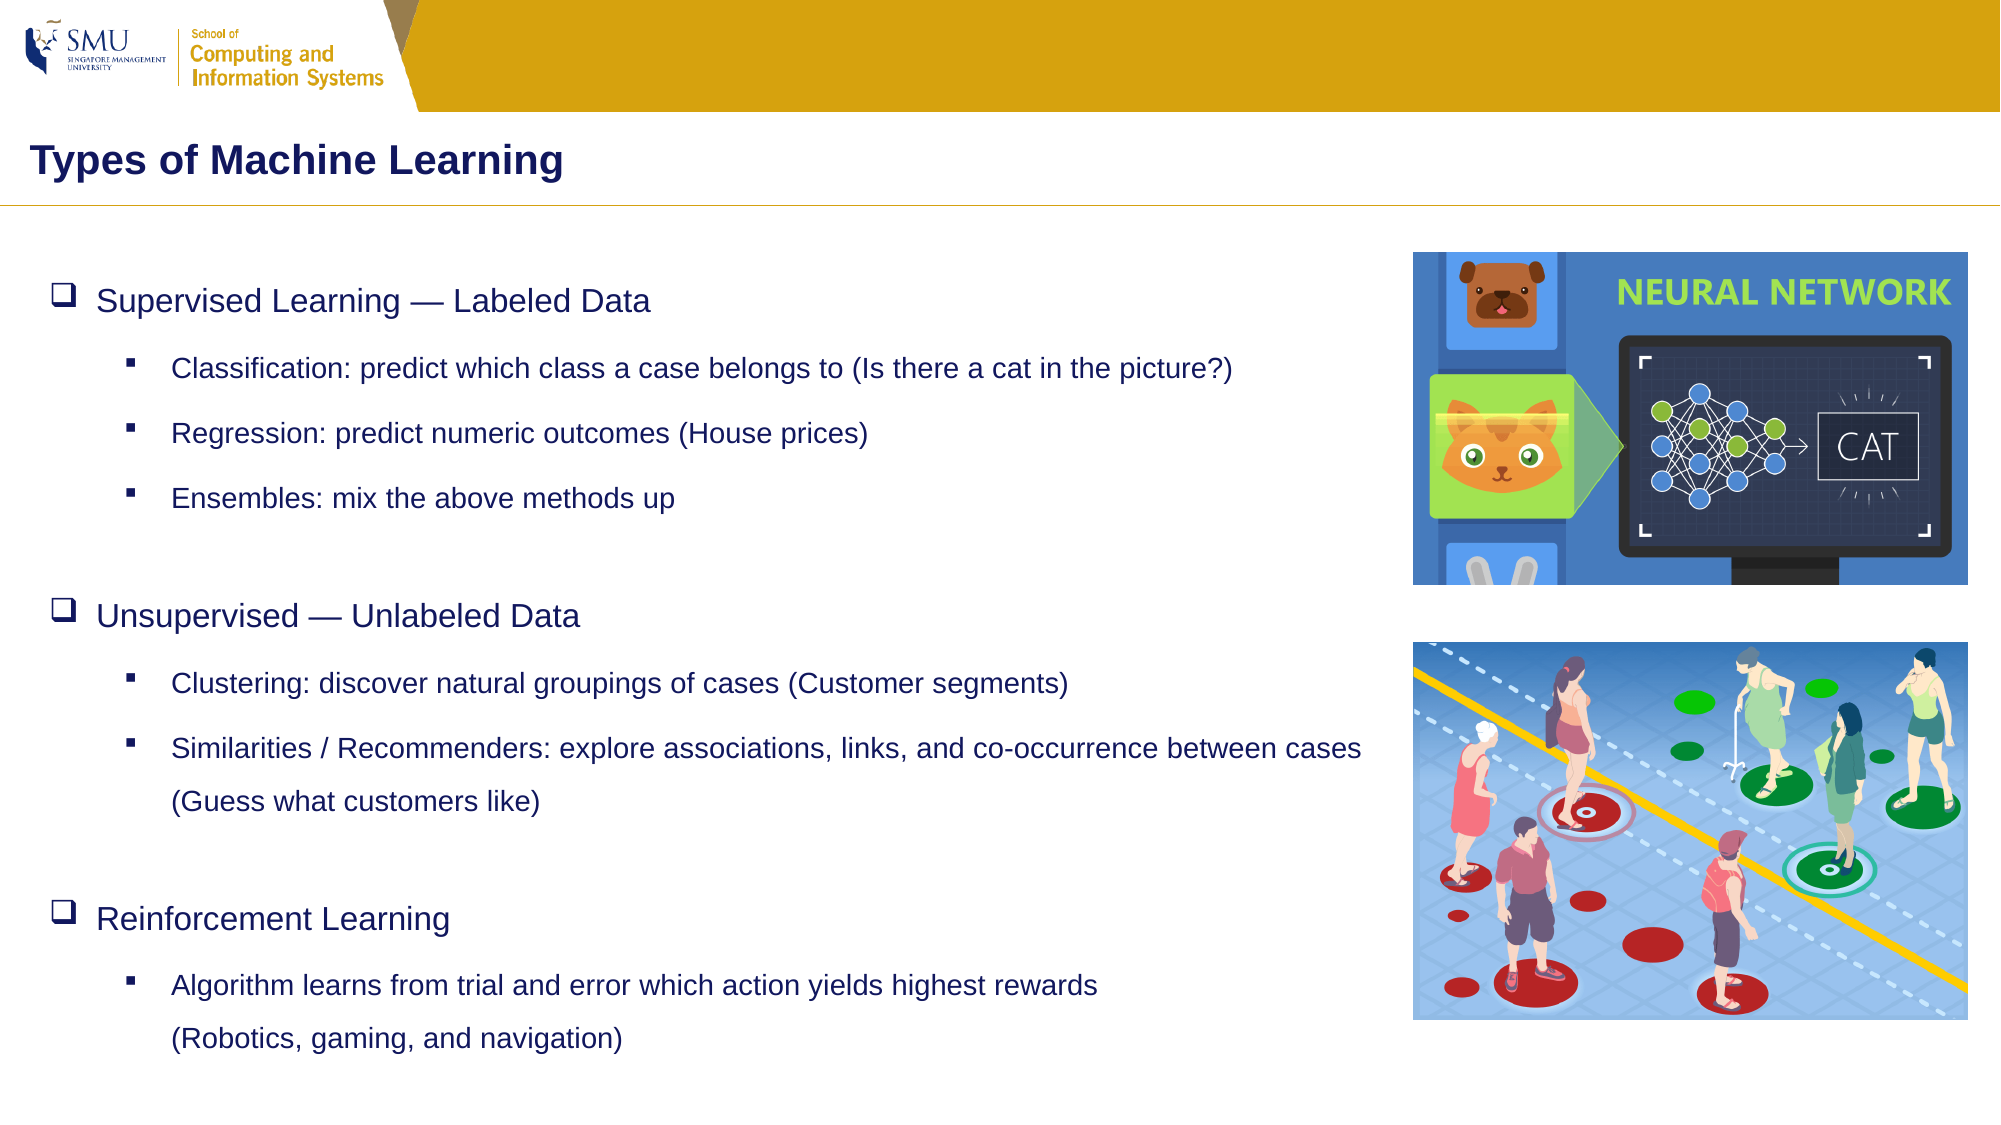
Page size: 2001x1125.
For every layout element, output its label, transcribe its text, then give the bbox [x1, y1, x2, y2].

picture [1413, 642, 1968, 1020]
picture [1413, 252, 1968, 586]
text_box Supervised Learning — Labeled Data Classification: predict which class a case belongs to (Is there a cat in the picture?) Regression: predict numeric outcomes (House prices) Ensembles: mix the above methods up Unsupervised — Unlabeled Data Clustering: discover natural groupings of cases (Customer segments) Similarities / Recommenders: explore associations, links, and co-occurrence between cases (Guess what customers like) Reinforcement Learning Algorithm learns from trial and error which action yields highest rewards (Robotics, gaming, and navigation) [0, 252, 1843, 1062]
text_box Types of Machine Learning [15, 138, 1525, 196]
